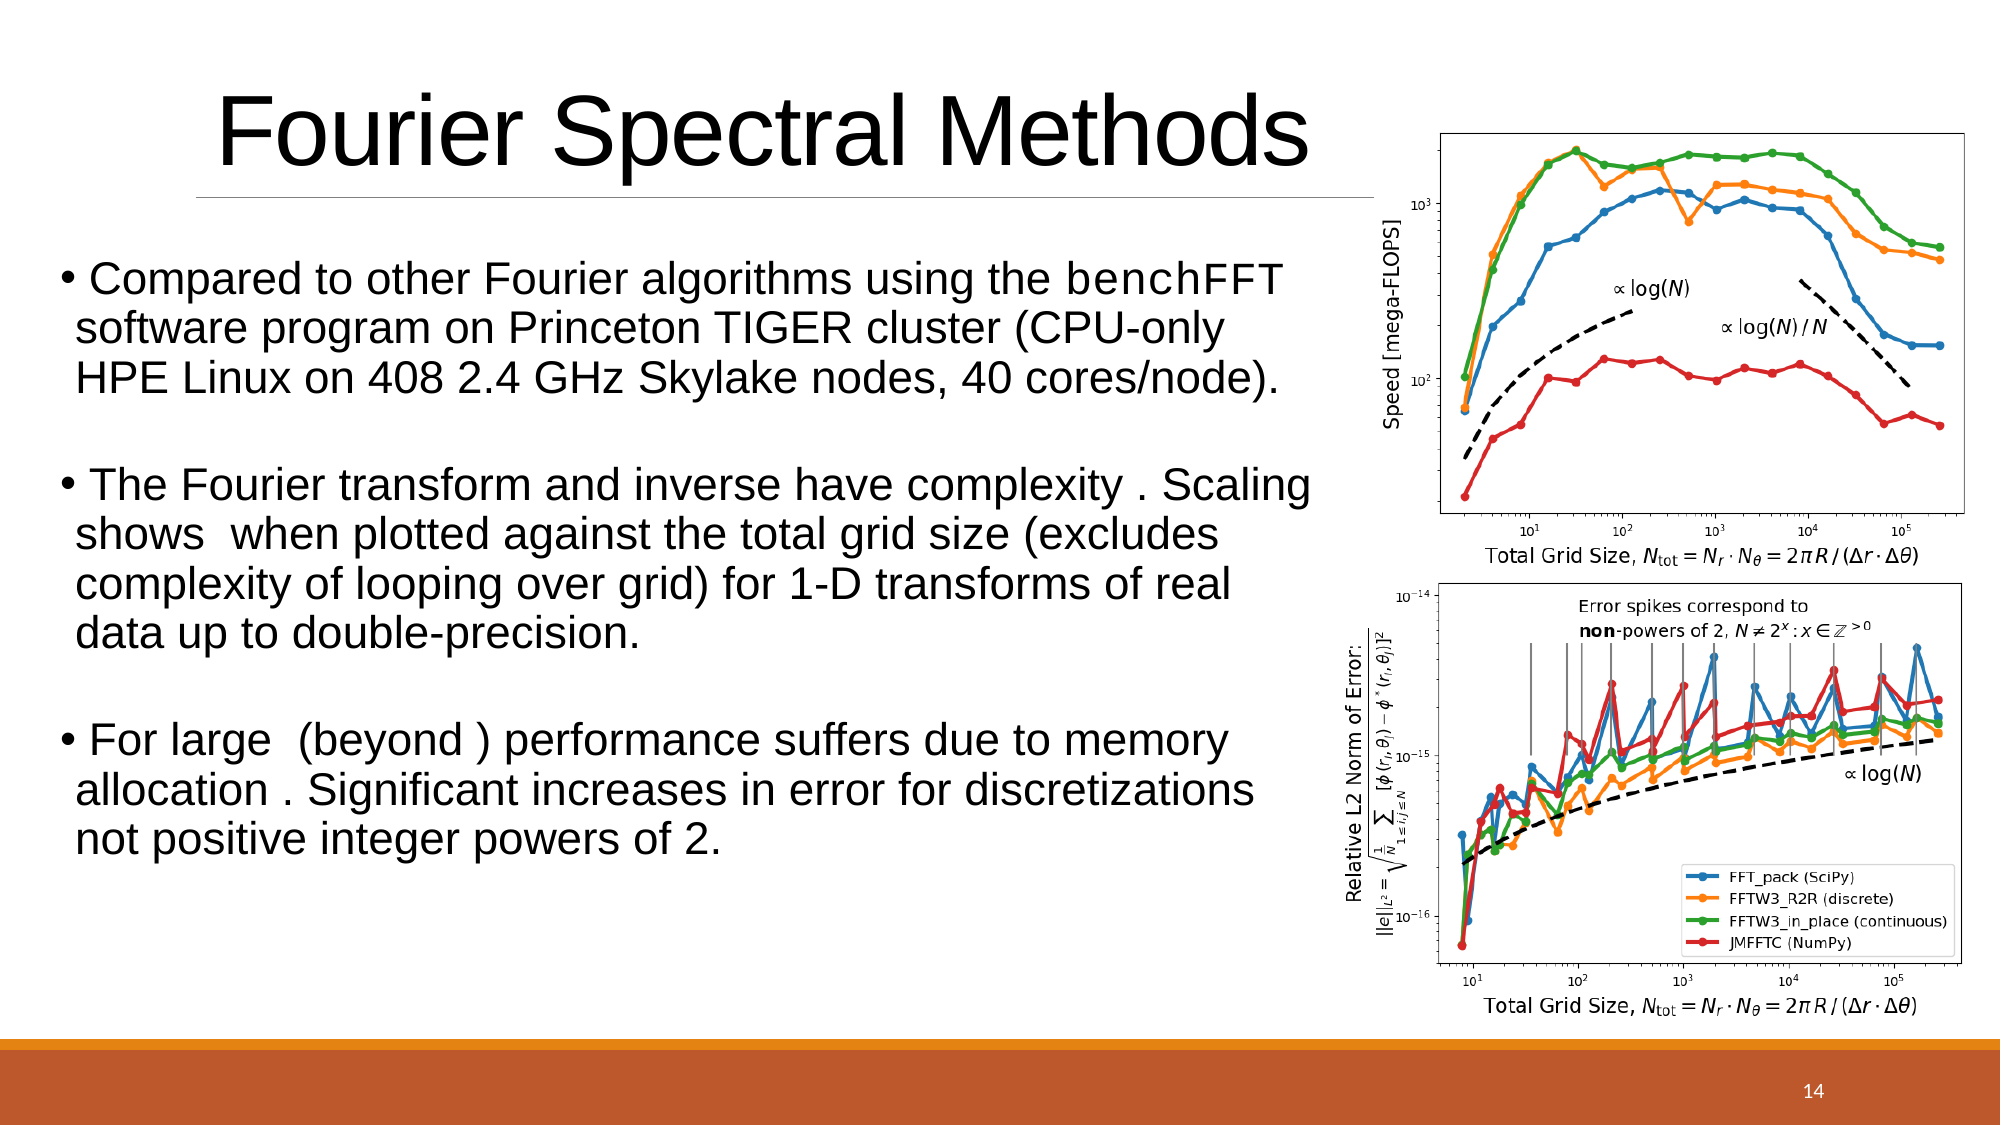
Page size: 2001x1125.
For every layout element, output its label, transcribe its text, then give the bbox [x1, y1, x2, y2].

picture [1338, 125, 1970, 1027]
slide_number 14 [1624, 1059, 1840, 1120]
text_box Fourier Spectral Methods [199, 0, 1850, 194]
